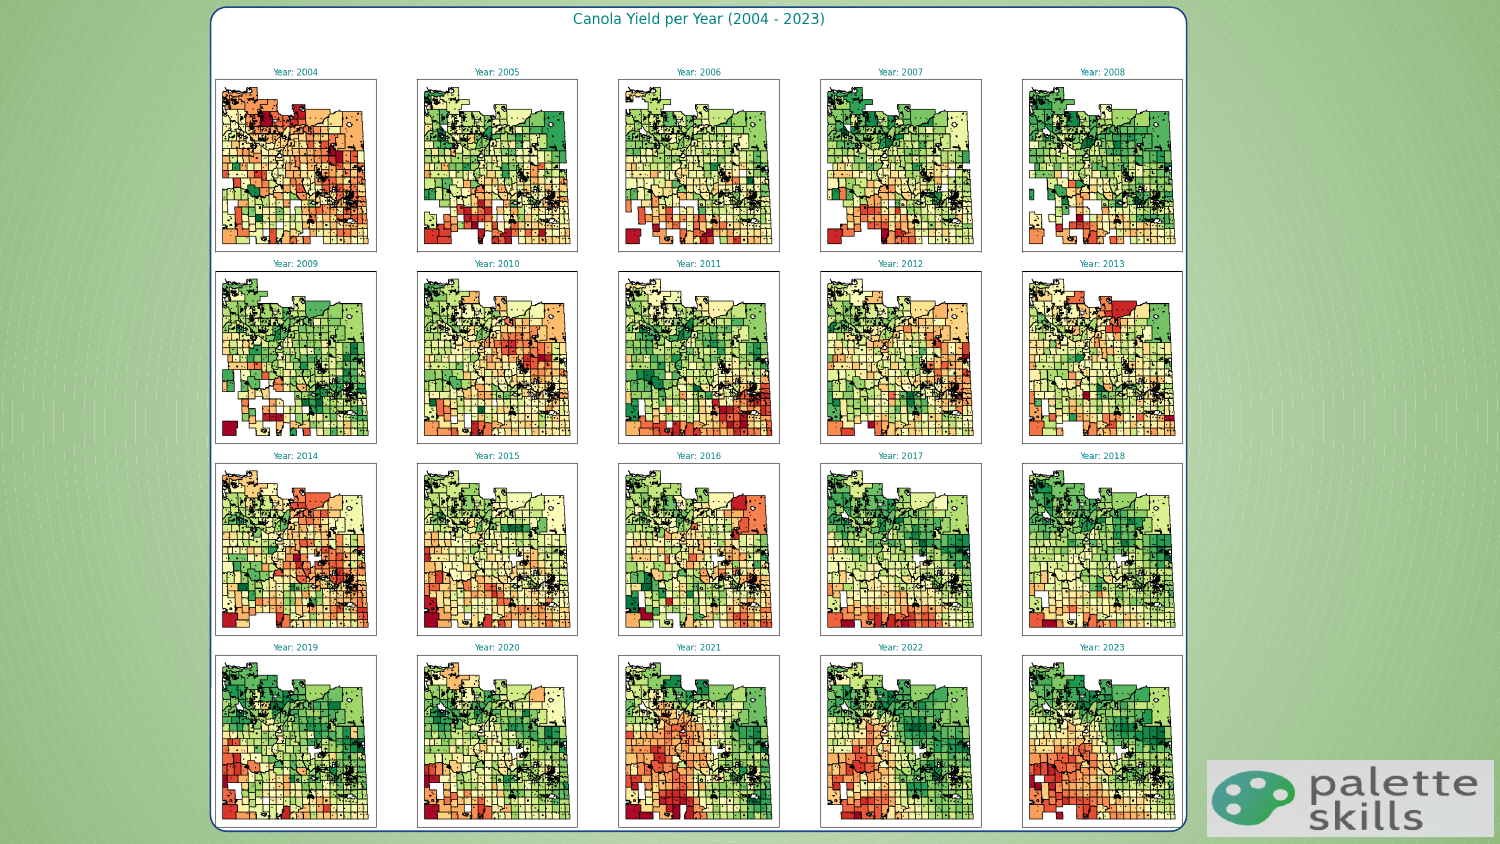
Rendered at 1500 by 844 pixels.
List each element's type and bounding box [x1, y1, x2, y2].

picture [210, 6, 1187, 832]
picture [1207, 760, 1494, 837]
